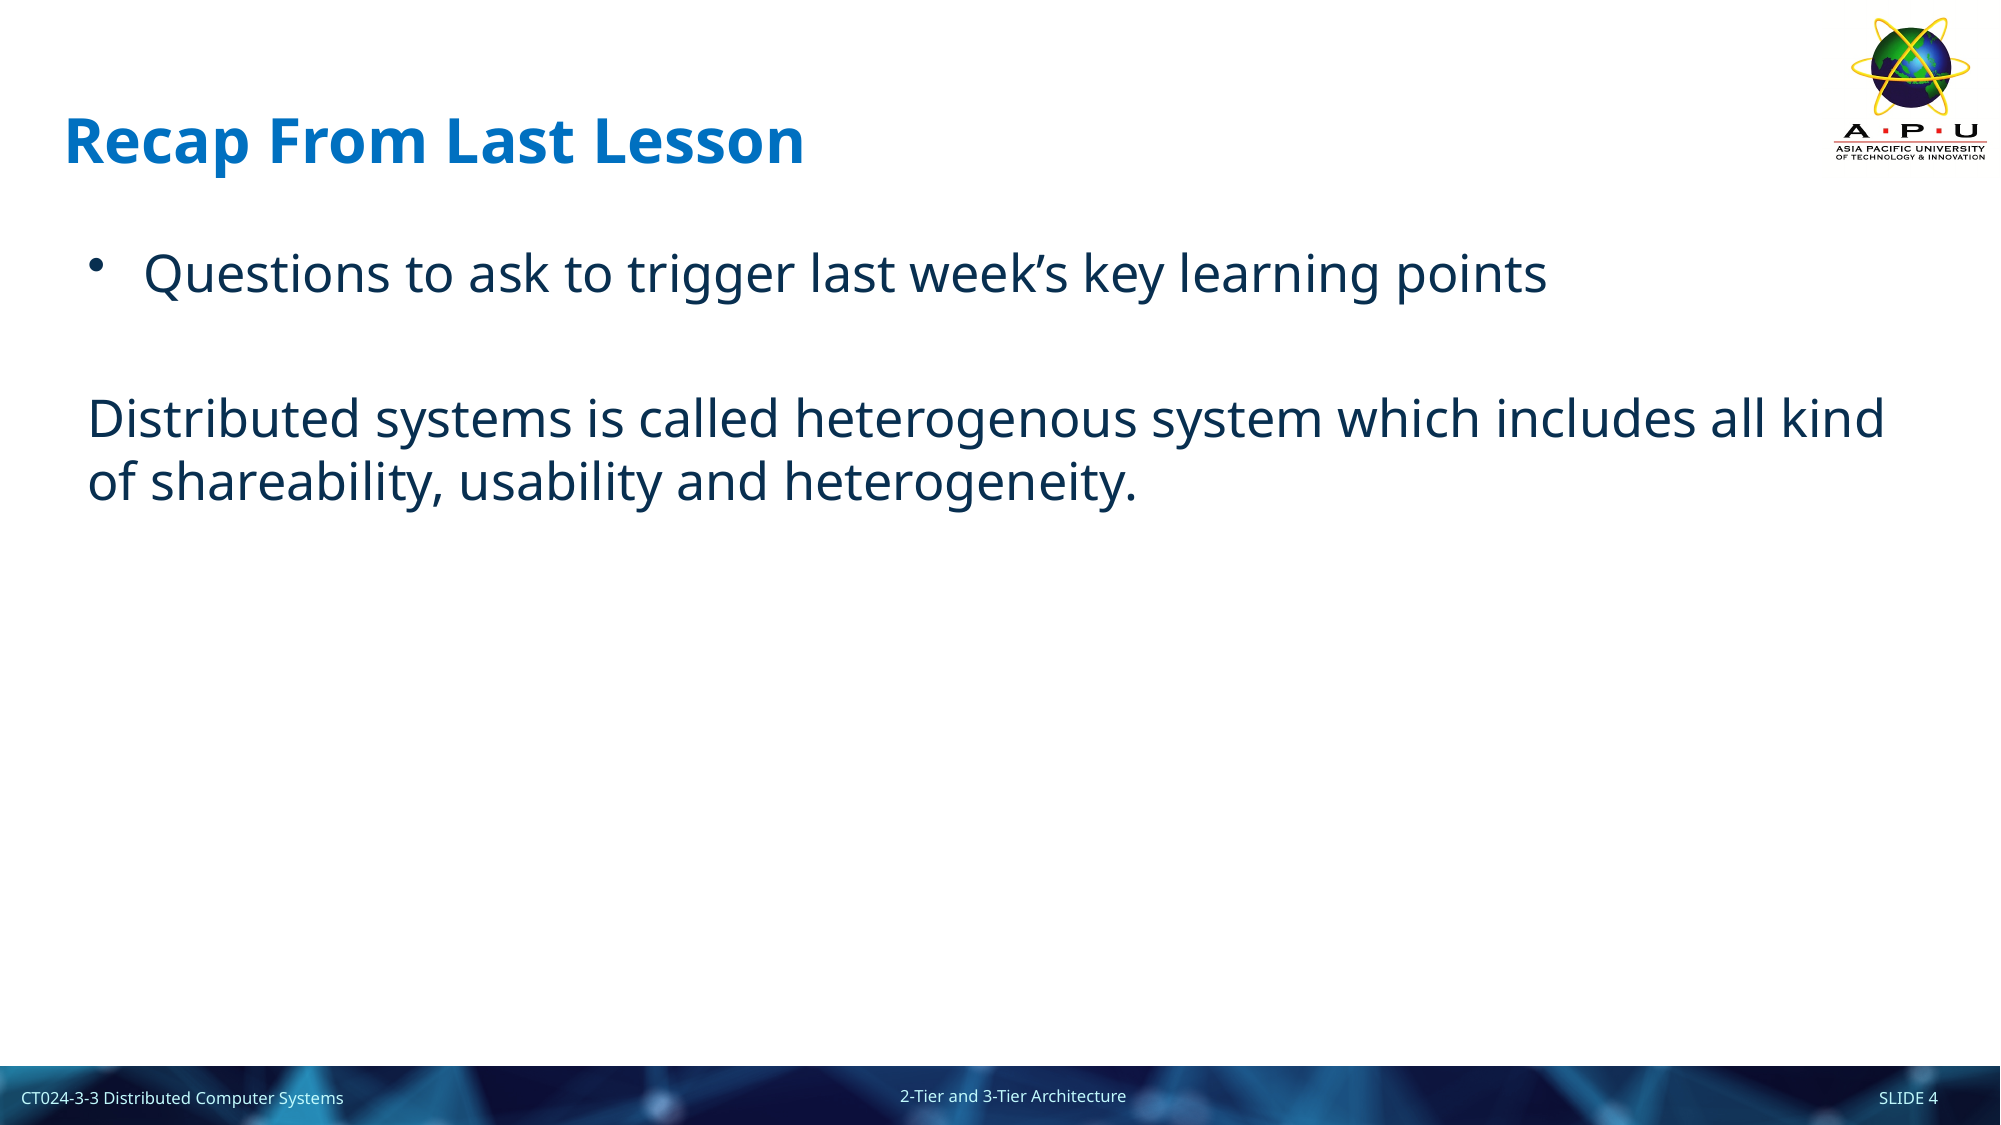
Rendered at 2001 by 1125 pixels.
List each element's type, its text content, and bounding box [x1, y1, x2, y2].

list Questions to ask to trigger last week’s key learning points Distributed systems is called heterogenous system which includes all kind of shareability, usability and heterogeneity. [72, 232, 1952, 805]
picture [0, 1066, 2000, 1125]
title Recap From Last Lesson [48, 45, 1764, 233]
picture [1822, 0, 2000, 178]
